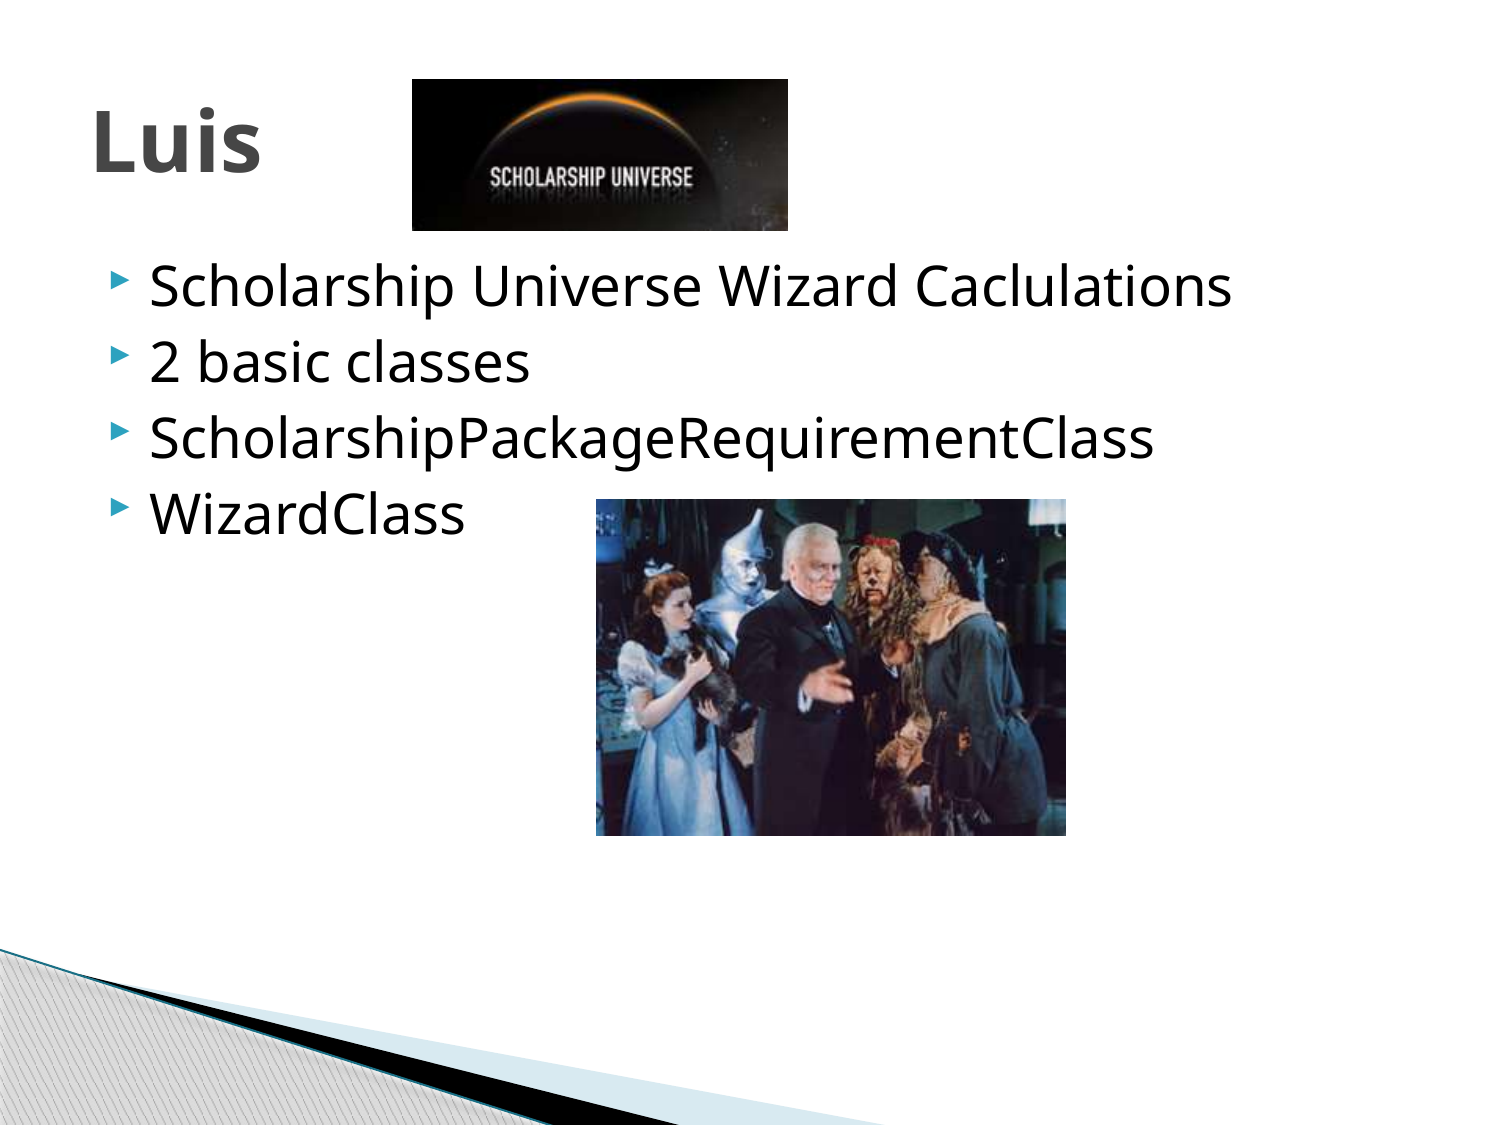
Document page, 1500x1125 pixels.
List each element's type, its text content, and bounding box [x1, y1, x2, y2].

picture [596, 499, 1066, 837]
picture [412, 78, 788, 231]
title Luis [75, 45, 1425, 233]
list Scholarship Universe Wizard Caclulations 2 basic classes ScholarshipPackageRequirementClass WizardClass [75, 243, 1425, 986]
